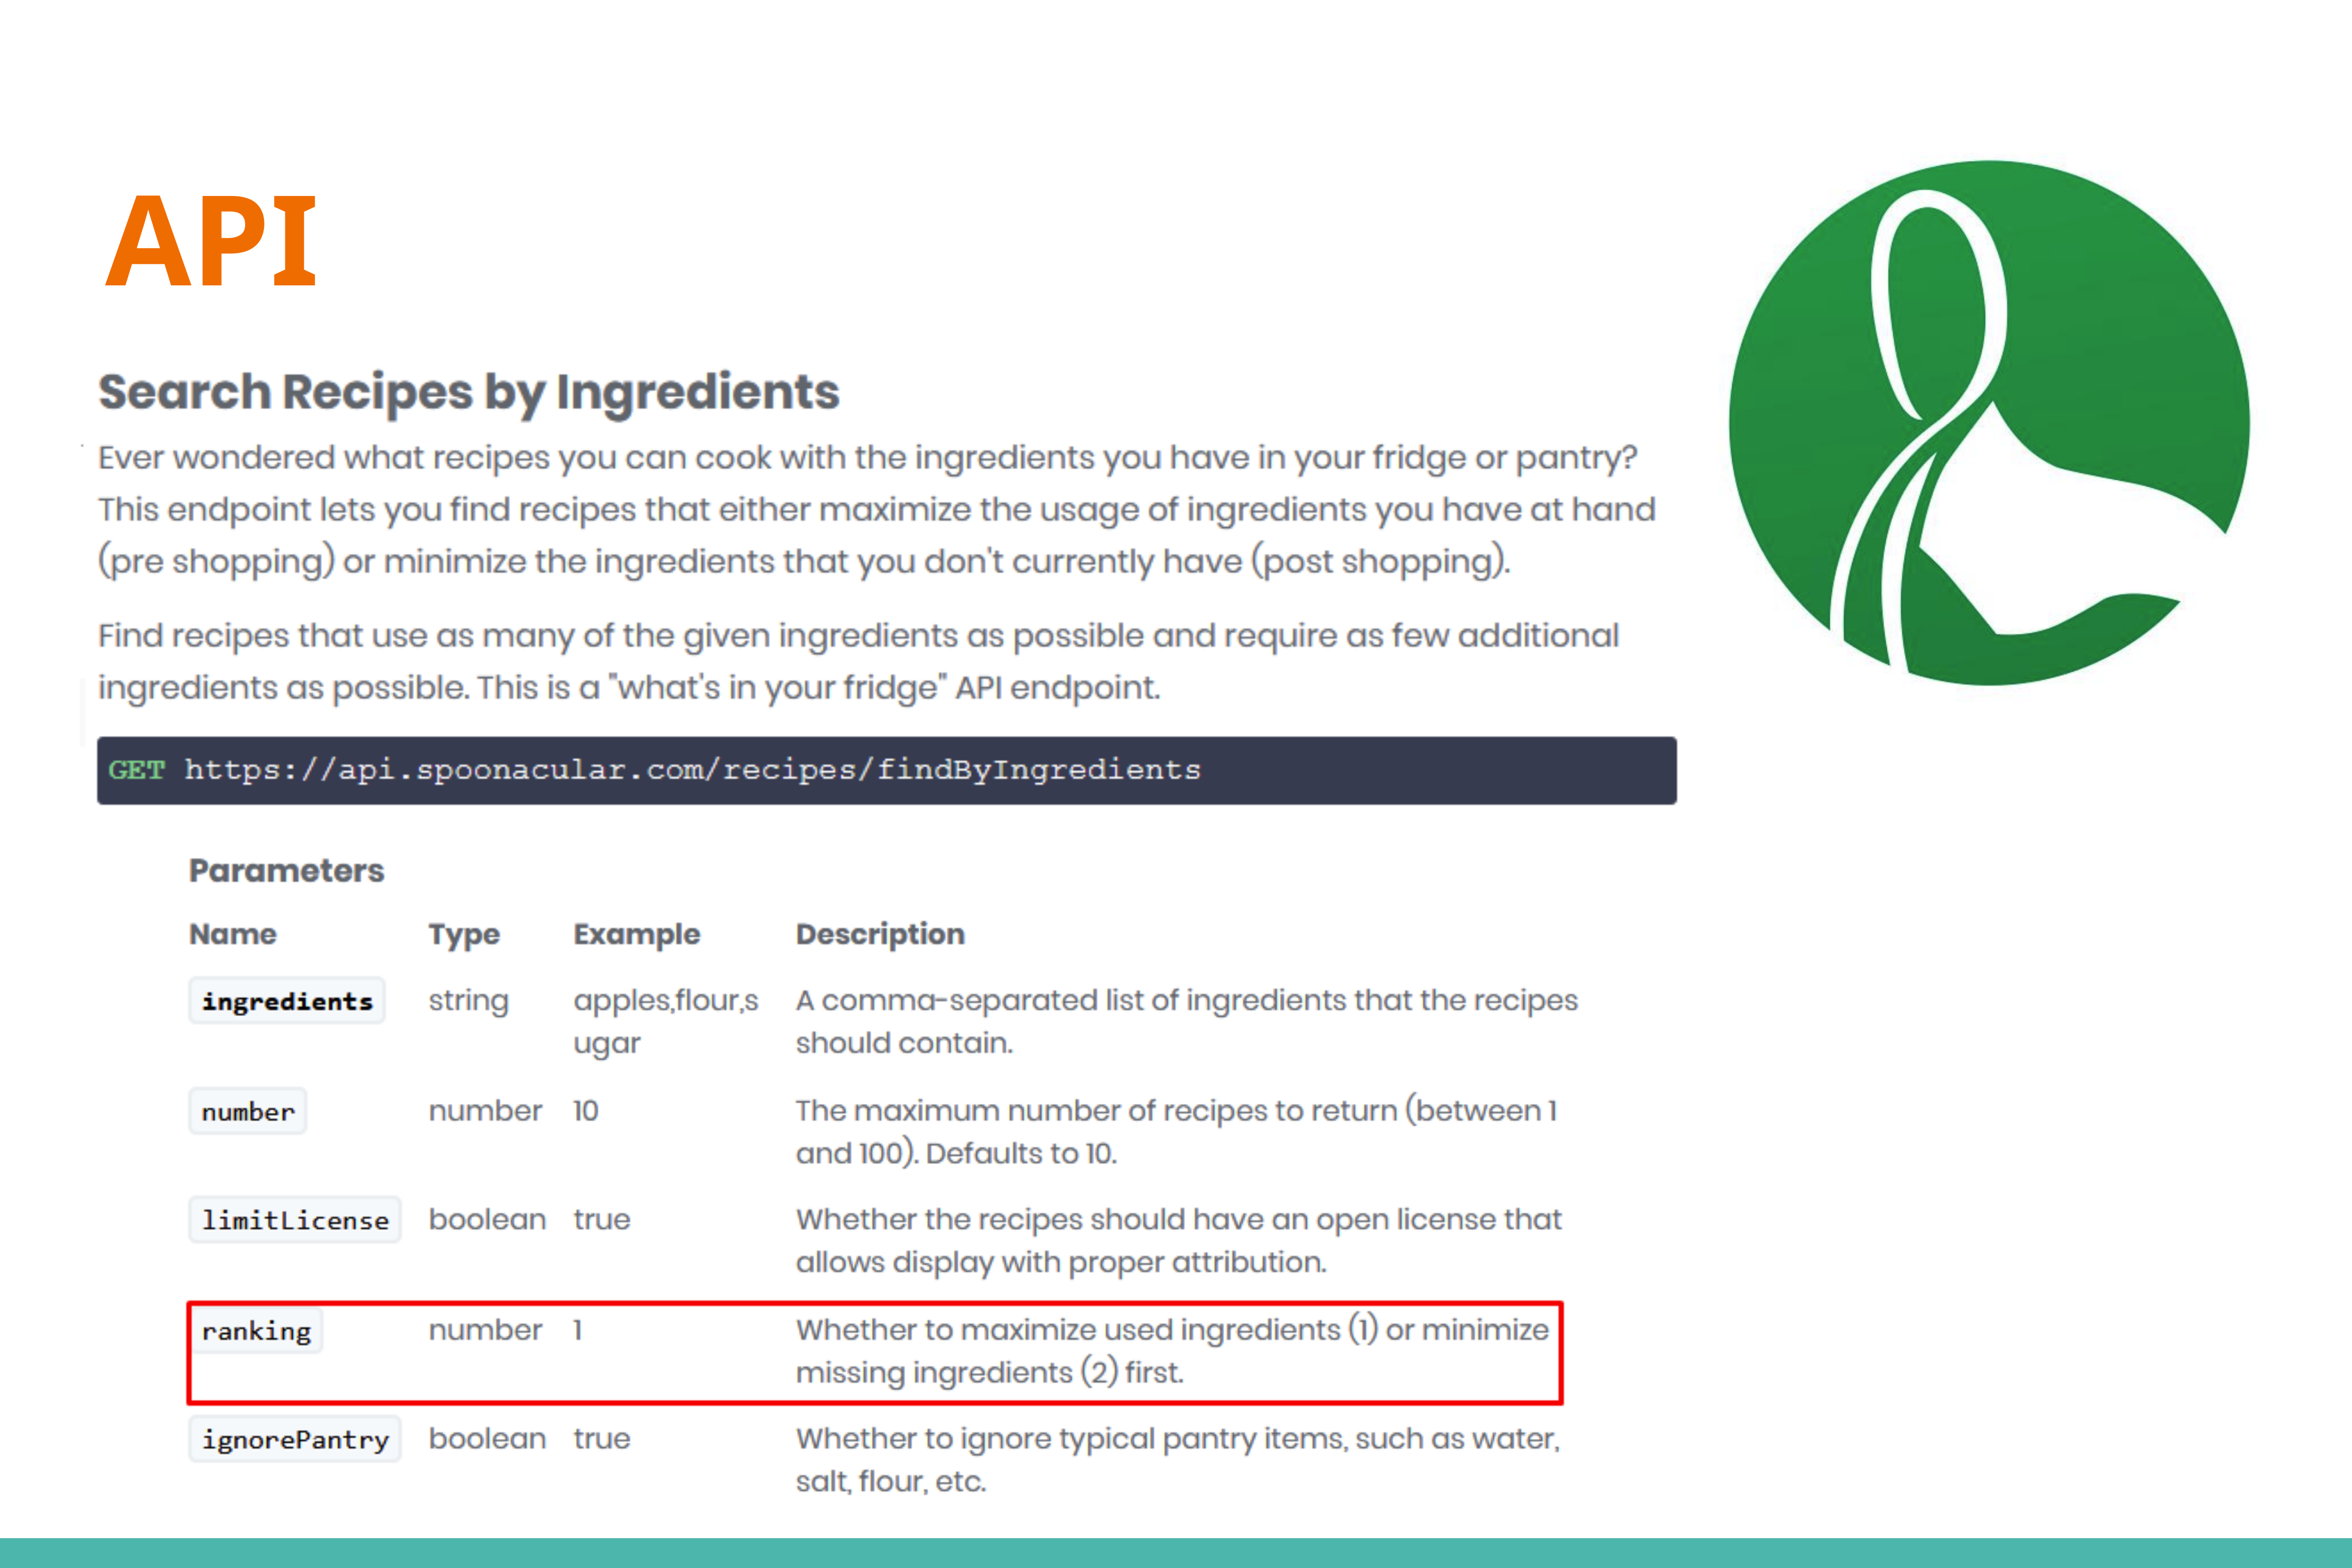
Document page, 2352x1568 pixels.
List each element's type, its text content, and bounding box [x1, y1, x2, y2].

picture [80, 135, 2286, 1529]
title API [80, 135, 1700, 351]
